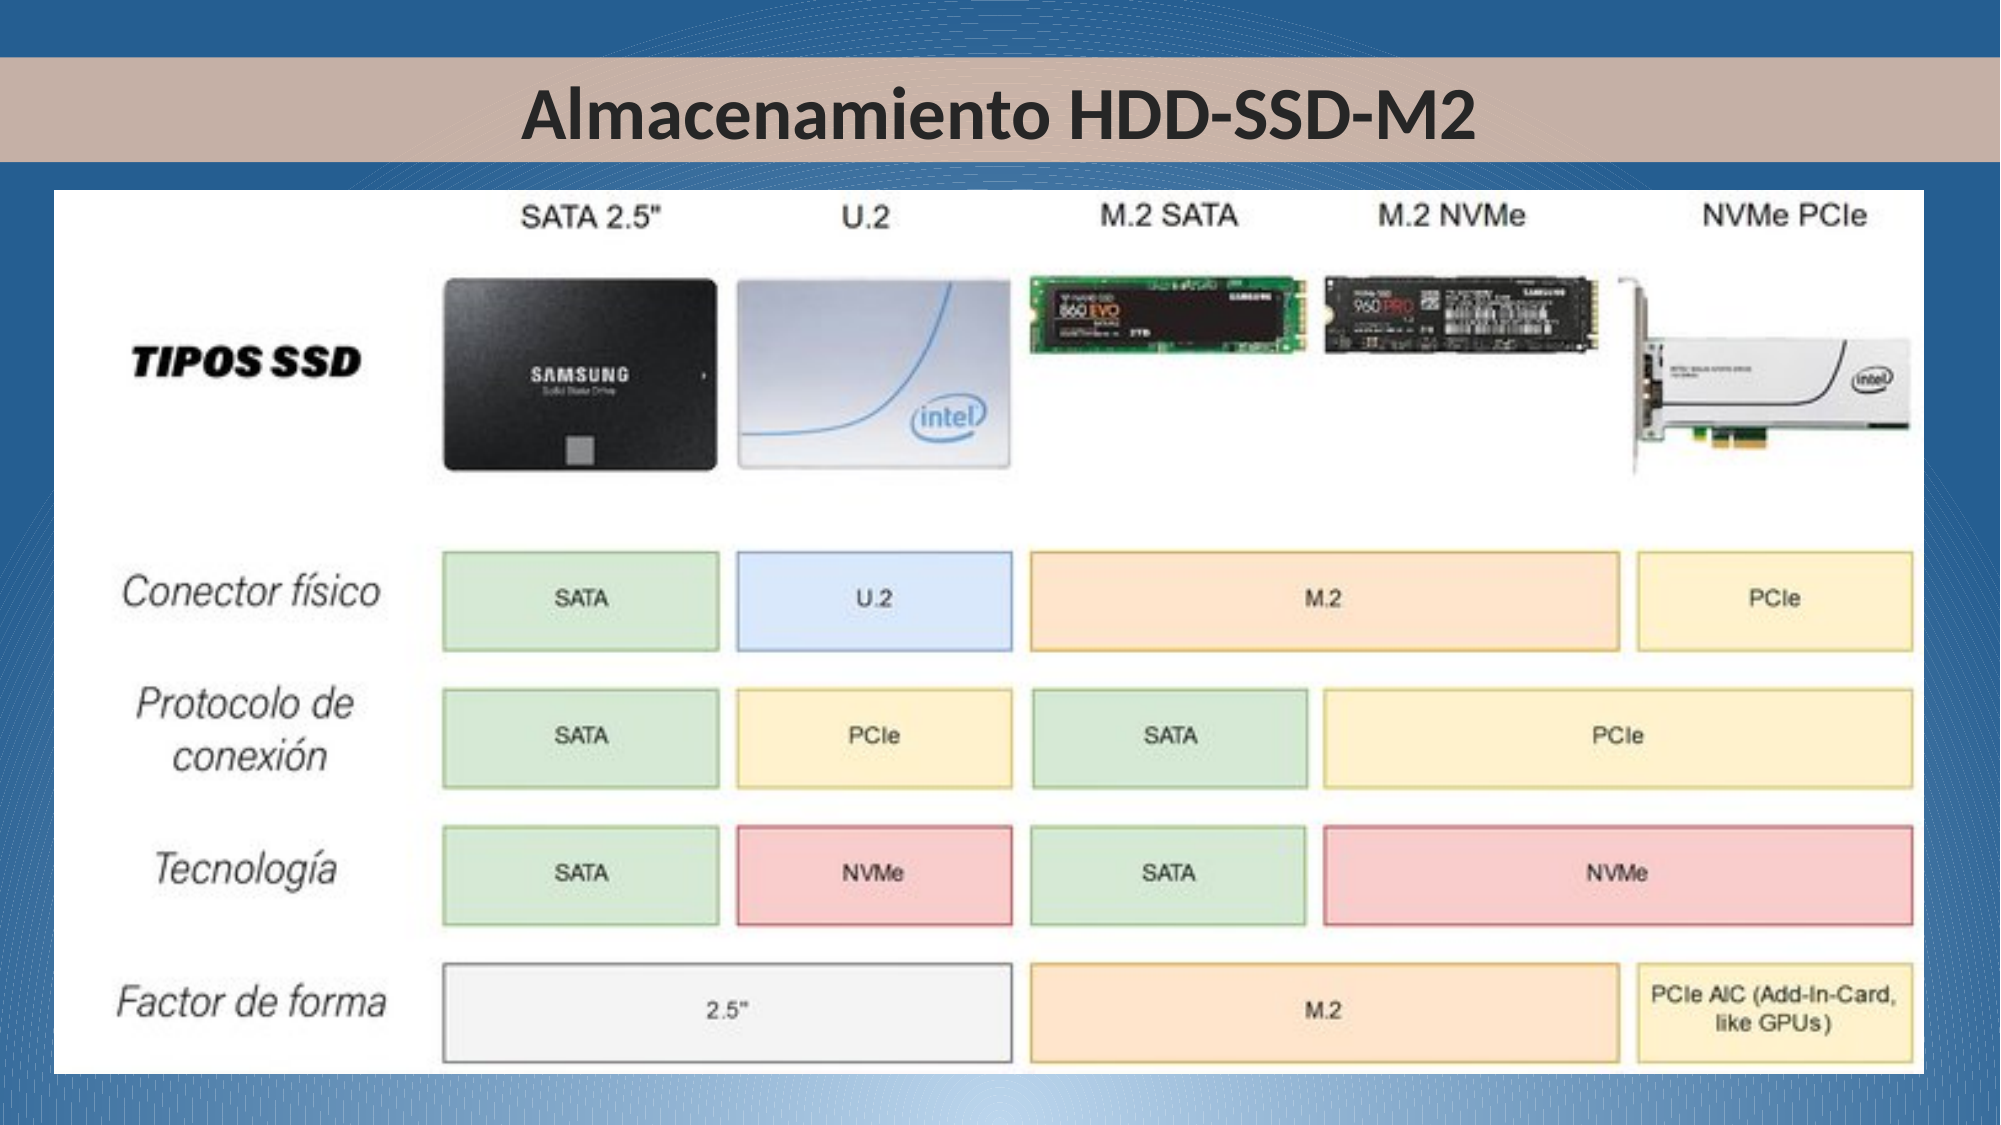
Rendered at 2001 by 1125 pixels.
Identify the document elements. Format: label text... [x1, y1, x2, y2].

picture [54, 190, 1924, 1074]
text_box Almacenamiento HDD-SSD-M2 [0, 57, 2000, 163]
